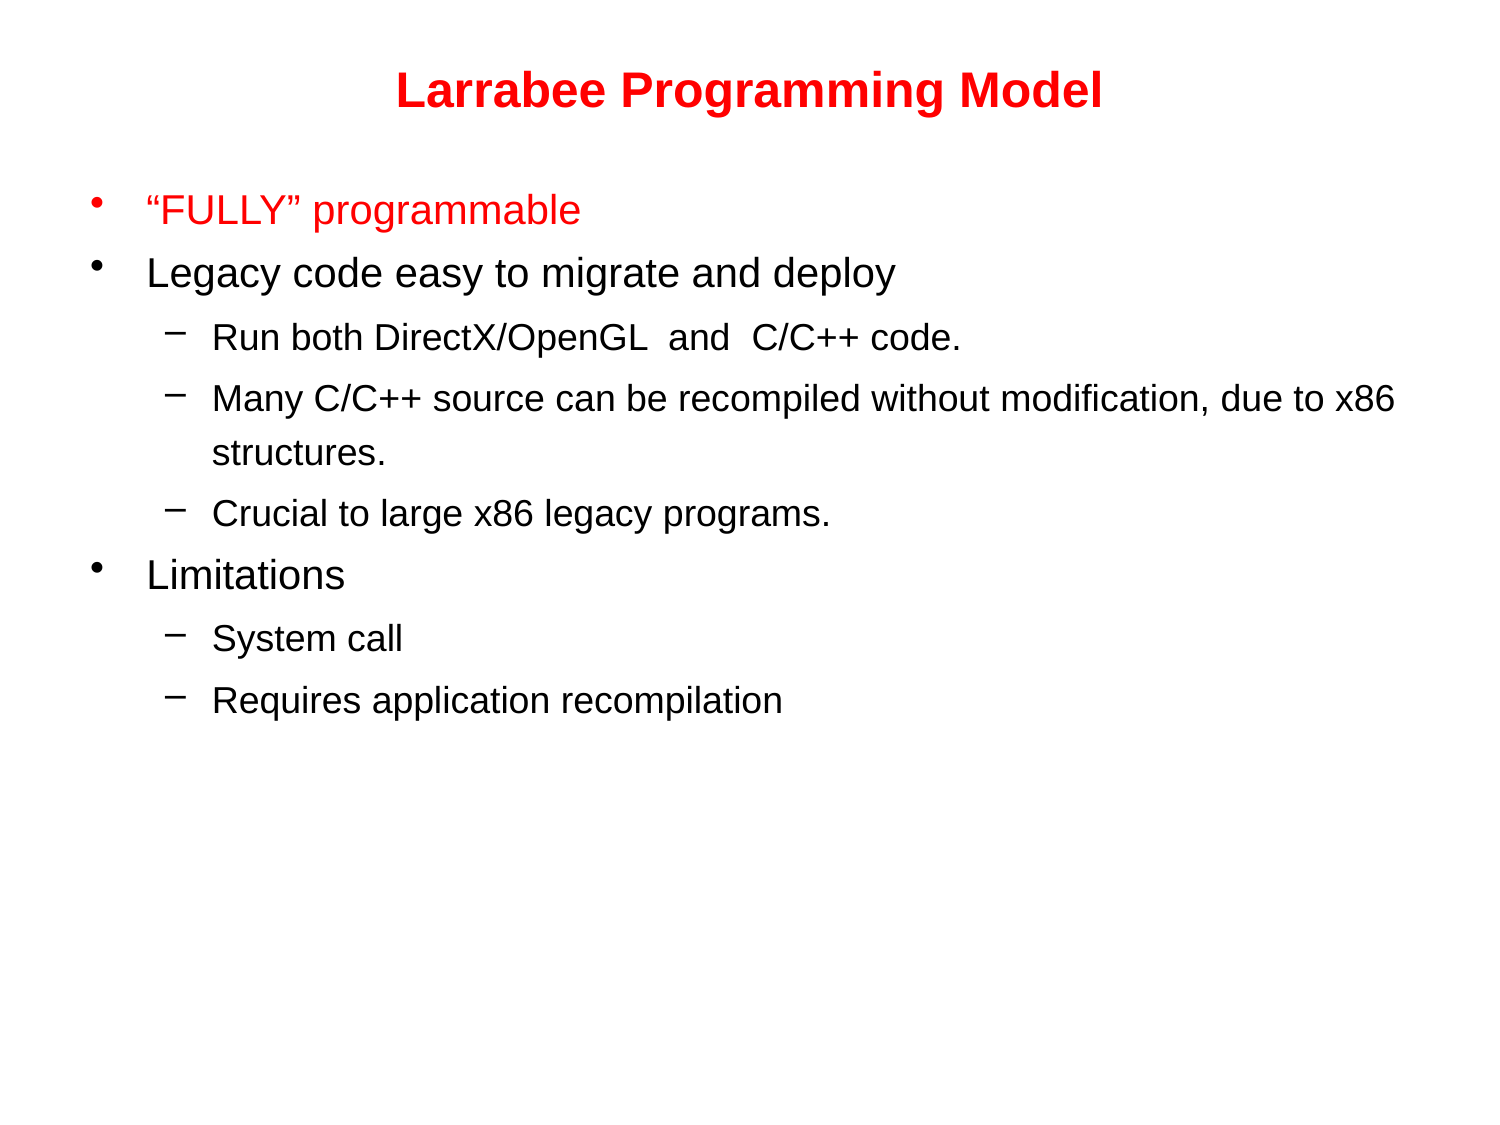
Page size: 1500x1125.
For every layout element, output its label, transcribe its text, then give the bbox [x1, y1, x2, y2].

list “FULLY” programmable Legacy code easy to migrate and deploy Run both DirectX/OpenGL and C/C++ code. Many C/C++ source can be recompiled without modification, due to x86 structures. Crucial to large x86 legacy programs. Limitations System call Requires application recompilation [74, 169, 1426, 976]
title Larrabee Programming Model [74, 12, 1426, 163]
